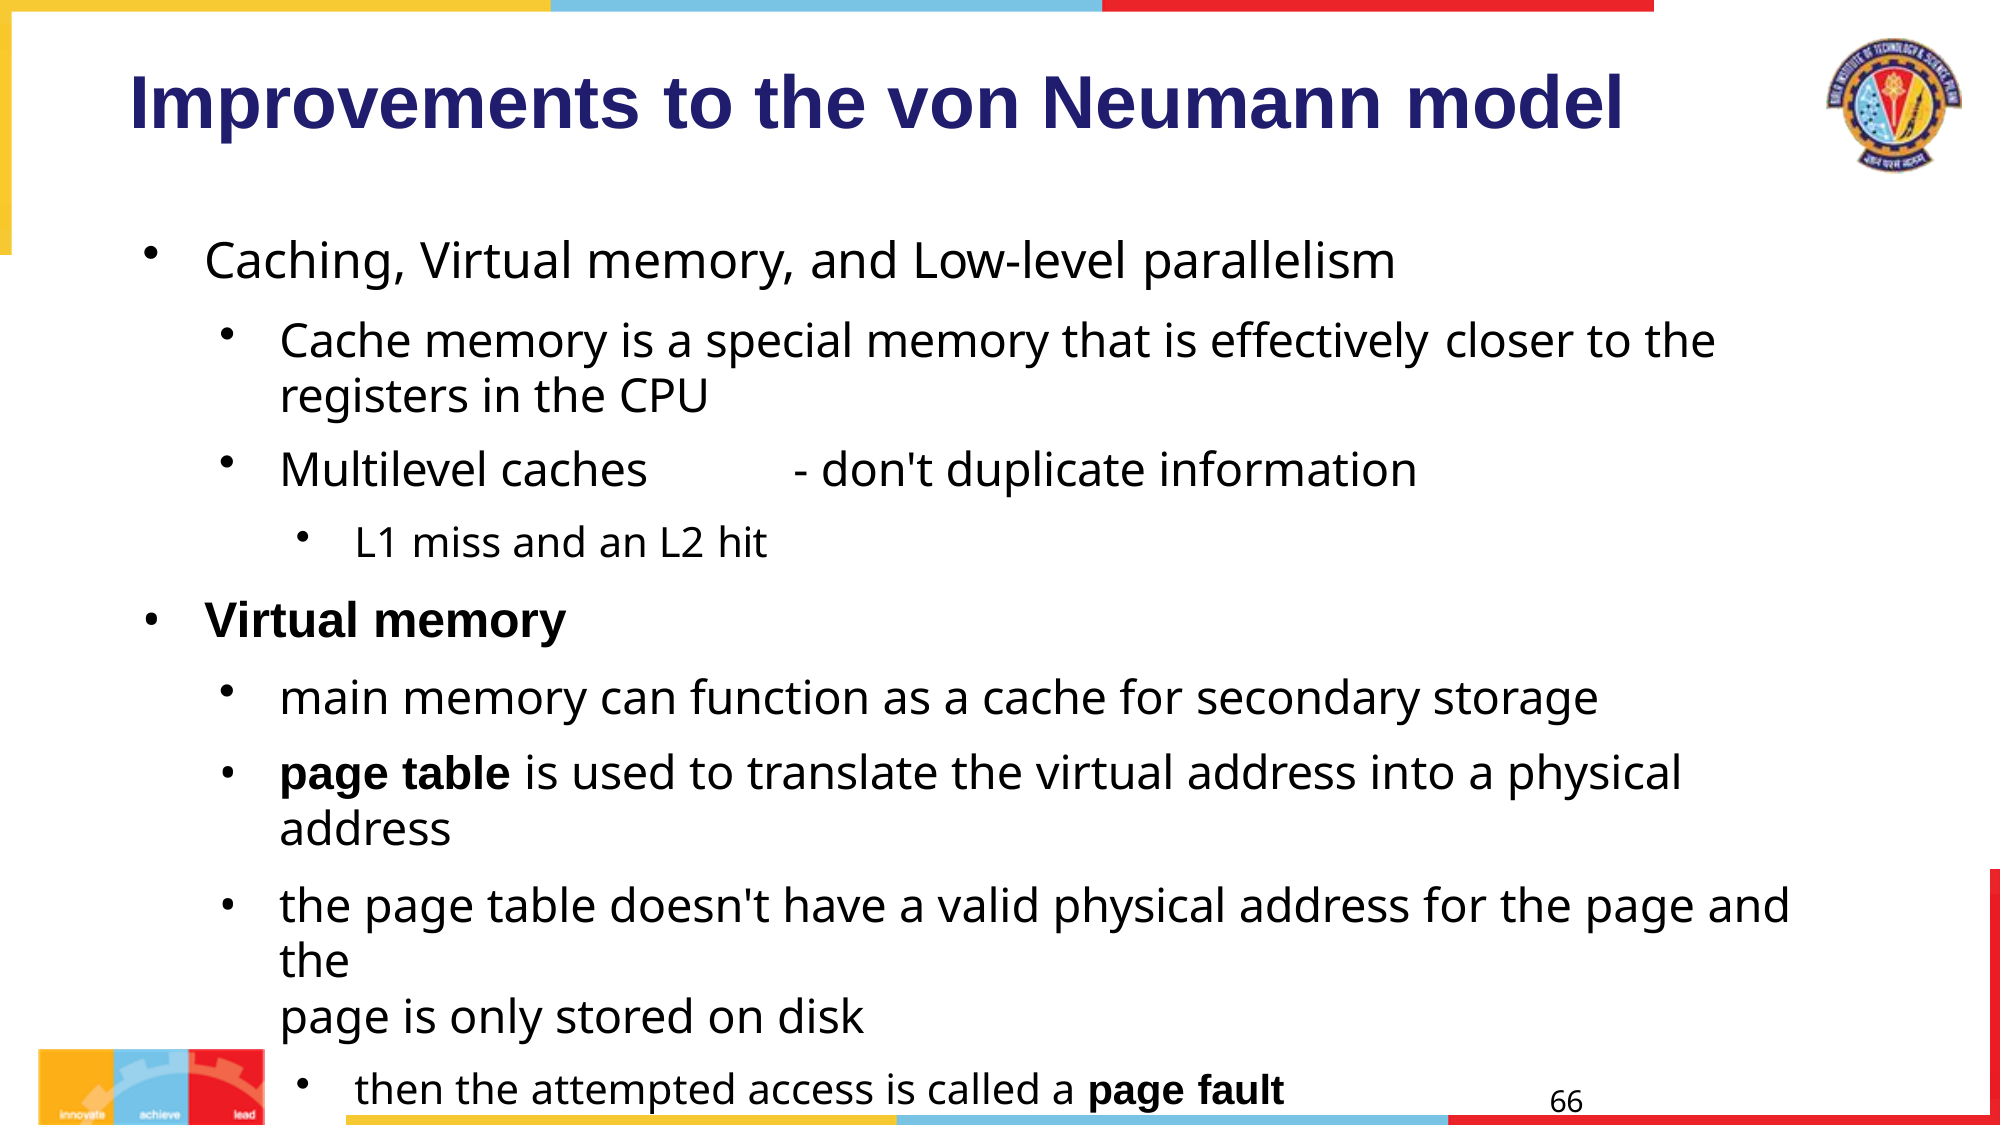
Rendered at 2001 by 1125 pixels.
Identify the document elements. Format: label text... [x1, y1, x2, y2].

picture [38, 1049, 265, 1125]
text_box Caching, Virtual memory, and Low-level parallelism Cache memory is a special memory that is effectively closer to the registers in the CPU Multilevel caches - don't duplicate information L1 miss and an L2 hit Virtual memory main memory can function as a cache for secondary storage page table is used to translate the virtual address into a physical address the page table doesn't have a valid physical address for the page and the page is only stored on disk then the attempted access is called a page fault [140, 205, 1864, 1114]
picture [346, 1115, 1543, 1125]
title Improvements to the von Neumann model [127, 21, 1873, 242]
picture [1873, 38, 1962, 174]
picture [0, 0, 1654, 255]
slide_number 66 [1543, 1114, 1592, 1125]
picture [1592, 869, 2000, 1125]
